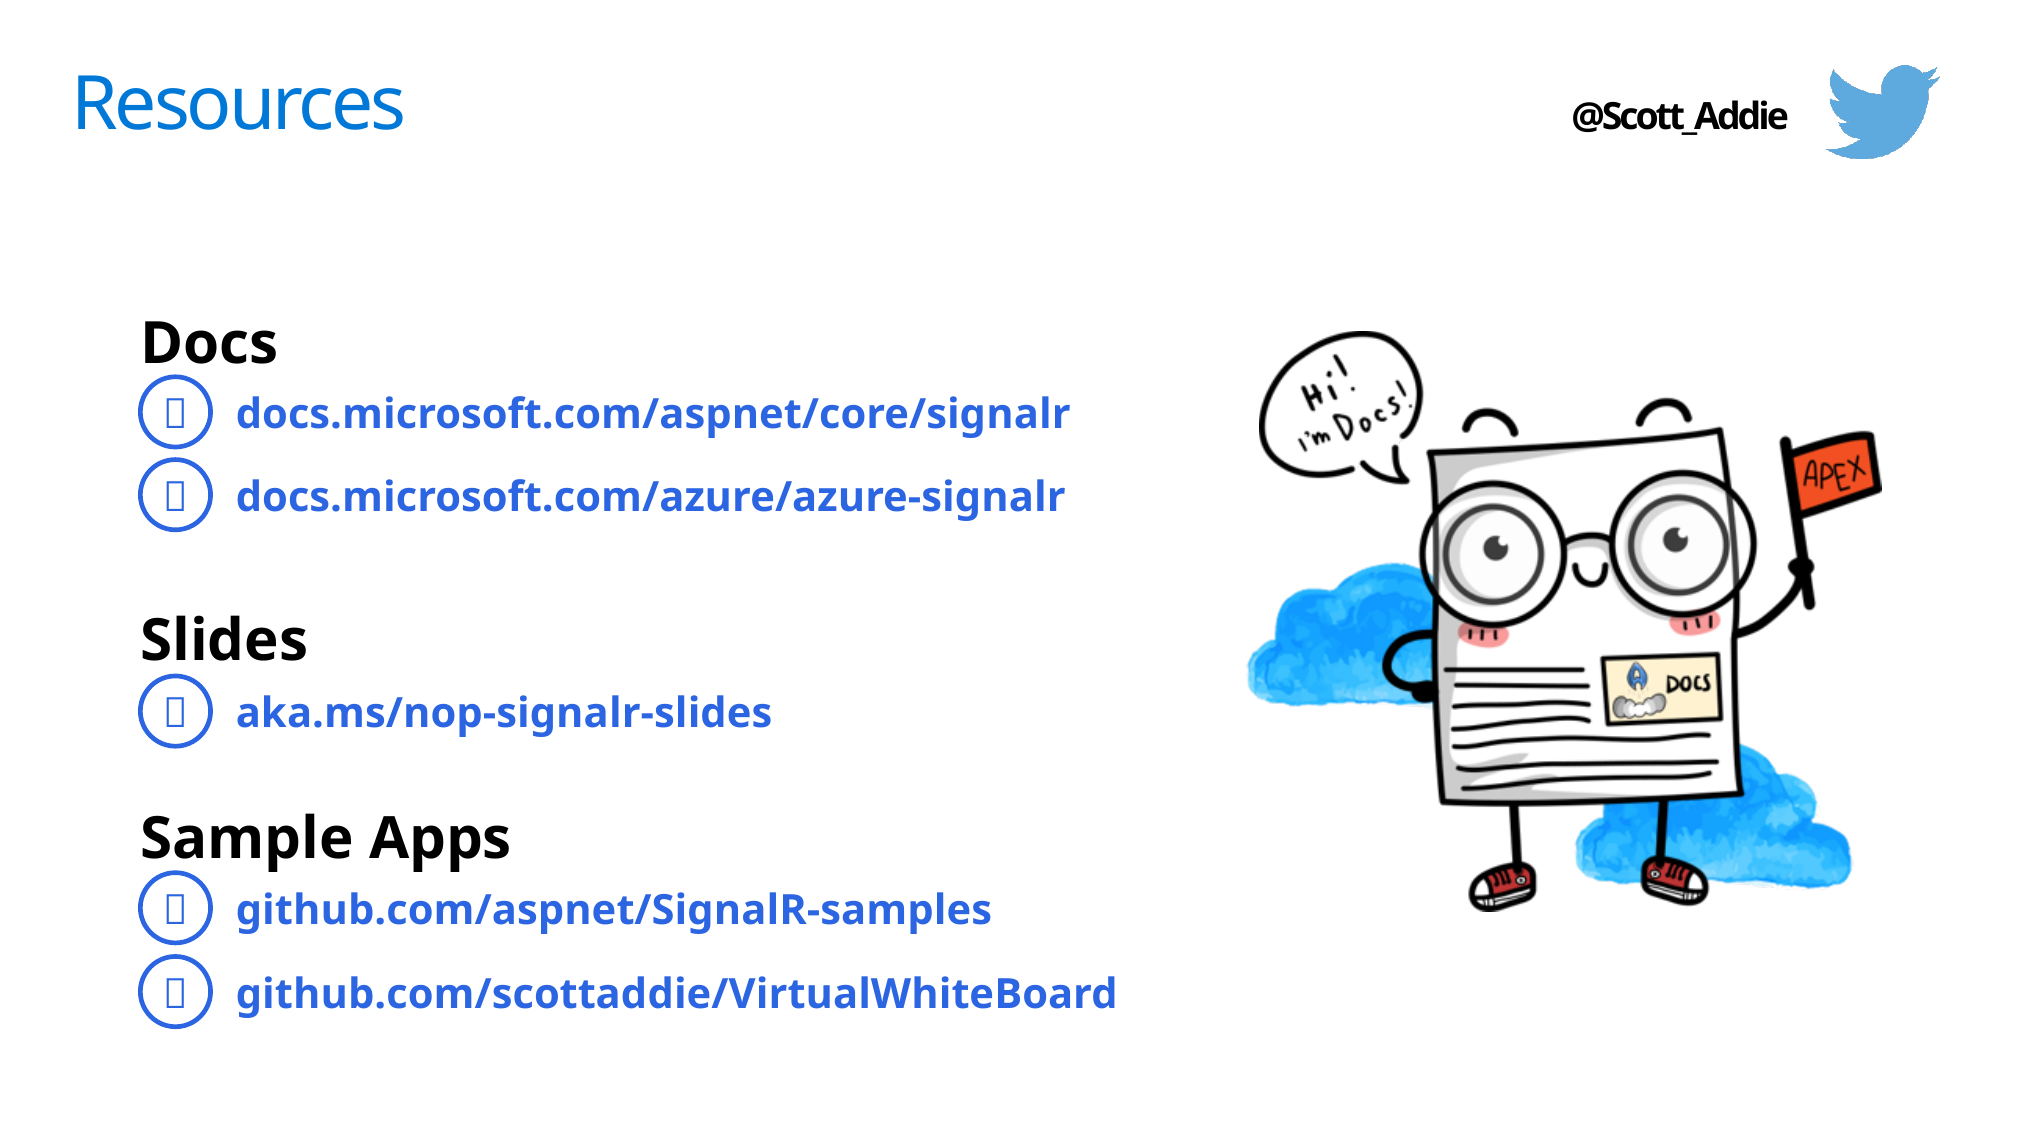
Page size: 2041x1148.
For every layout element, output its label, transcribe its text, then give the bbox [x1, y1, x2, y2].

picture [1824, 65, 1940, 159]
text_box  [140, 675, 211, 747]
text_box github.com/scottaddie/VirtualWhiteBoard [235, 966, 1373, 1017]
text_box  [140, 459, 211, 530]
list Docs Slides Sample Apps [140, 305, 1883, 1034]
text_box docs.microsoft.com/azure/azure-signalr [235, 469, 1092, 520]
text_box  [140, 956, 211, 1027]
title Resources @Scott_Addie [71, 37, 1969, 162]
text_box  [140, 376, 211, 448]
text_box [1092, 331, 1969, 1008]
text_box docs.microsoft.com/aspnet/core/signalr [235, 387, 1092, 438]
text_box github.com/aspnet/SignalR-samples [235, 882, 1092, 934]
text_box  [140, 872, 211, 943]
text_box aka.ms/nop-signalr-slides [235, 686, 1092, 737]
